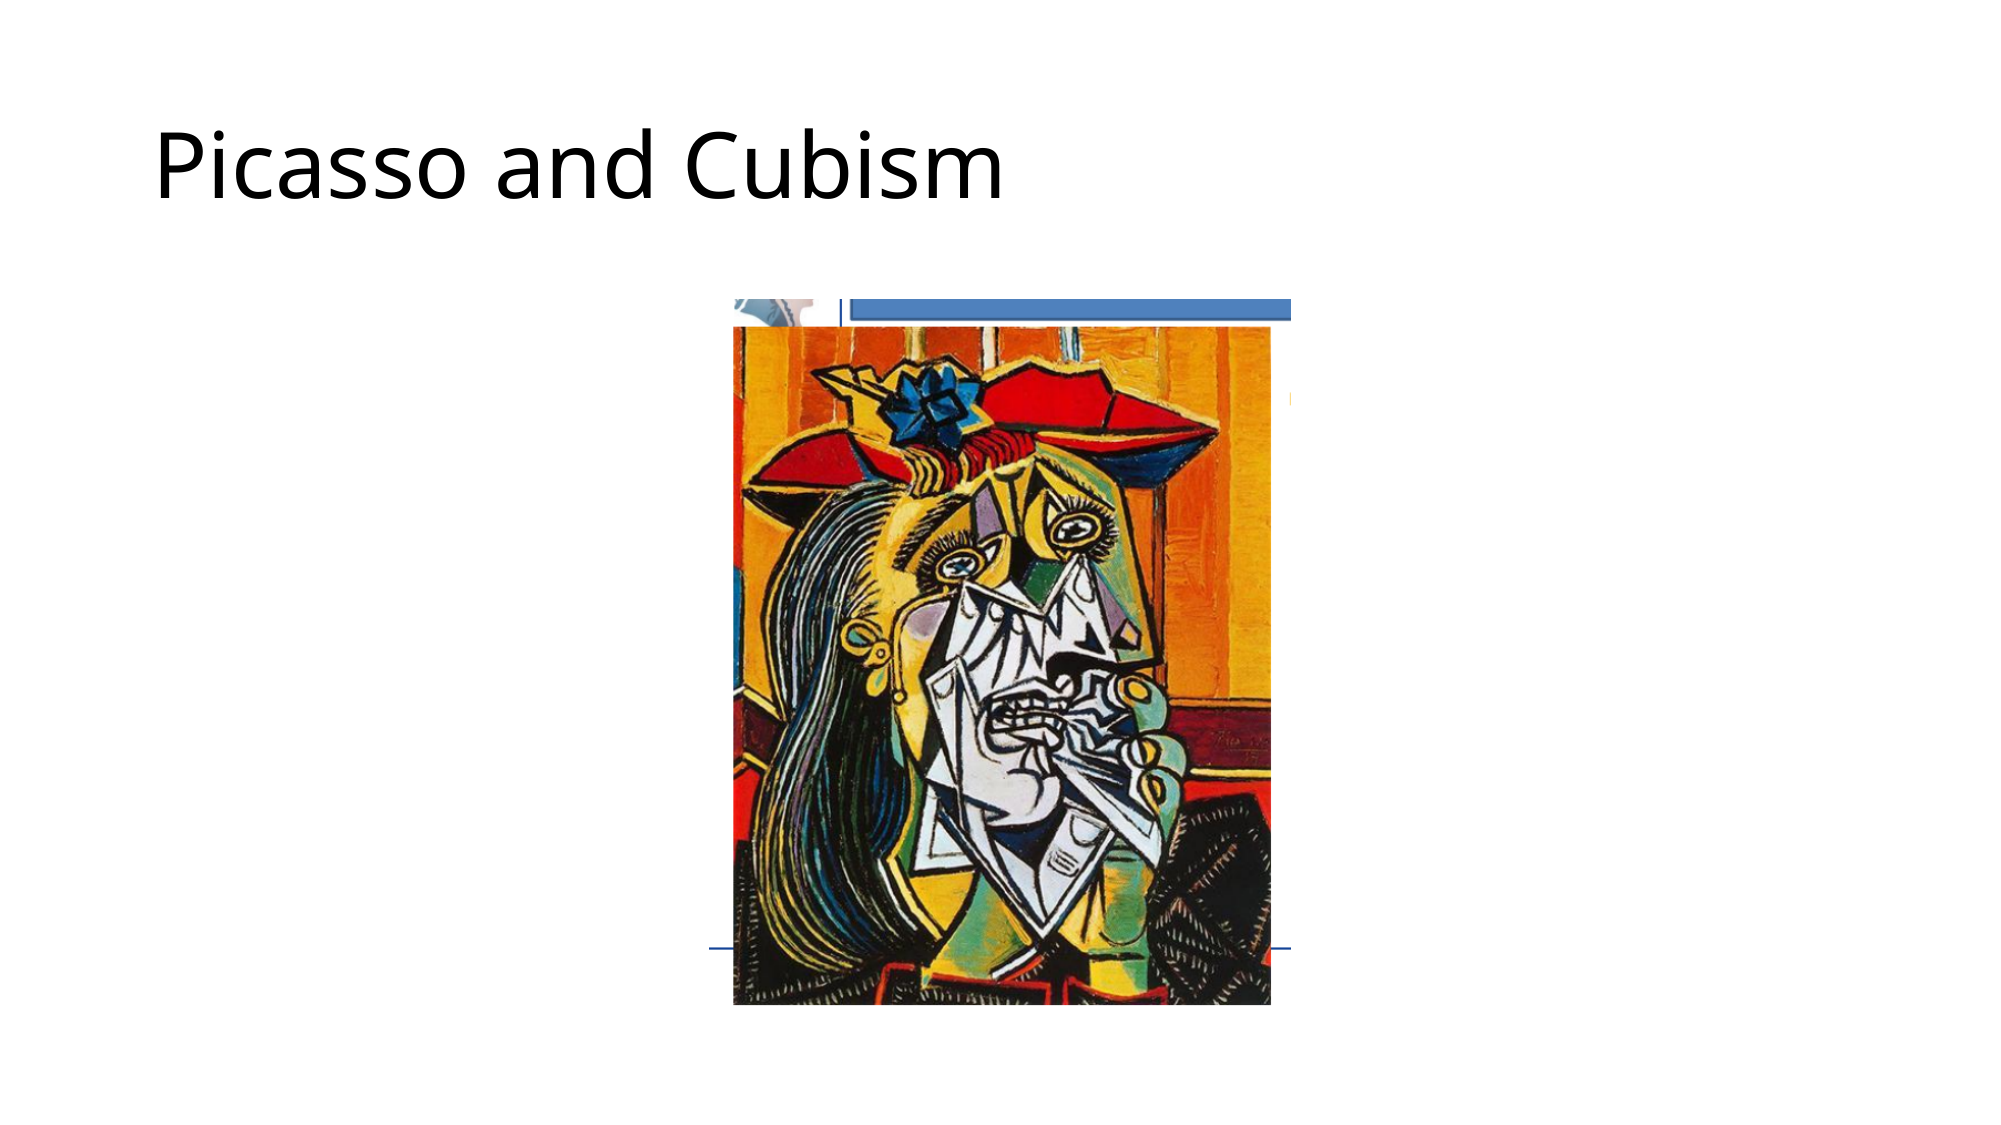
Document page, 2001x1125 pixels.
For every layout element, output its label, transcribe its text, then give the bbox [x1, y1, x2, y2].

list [709, 299, 1291, 1014]
title Picasso and Cubism [137, 59, 1863, 278]
